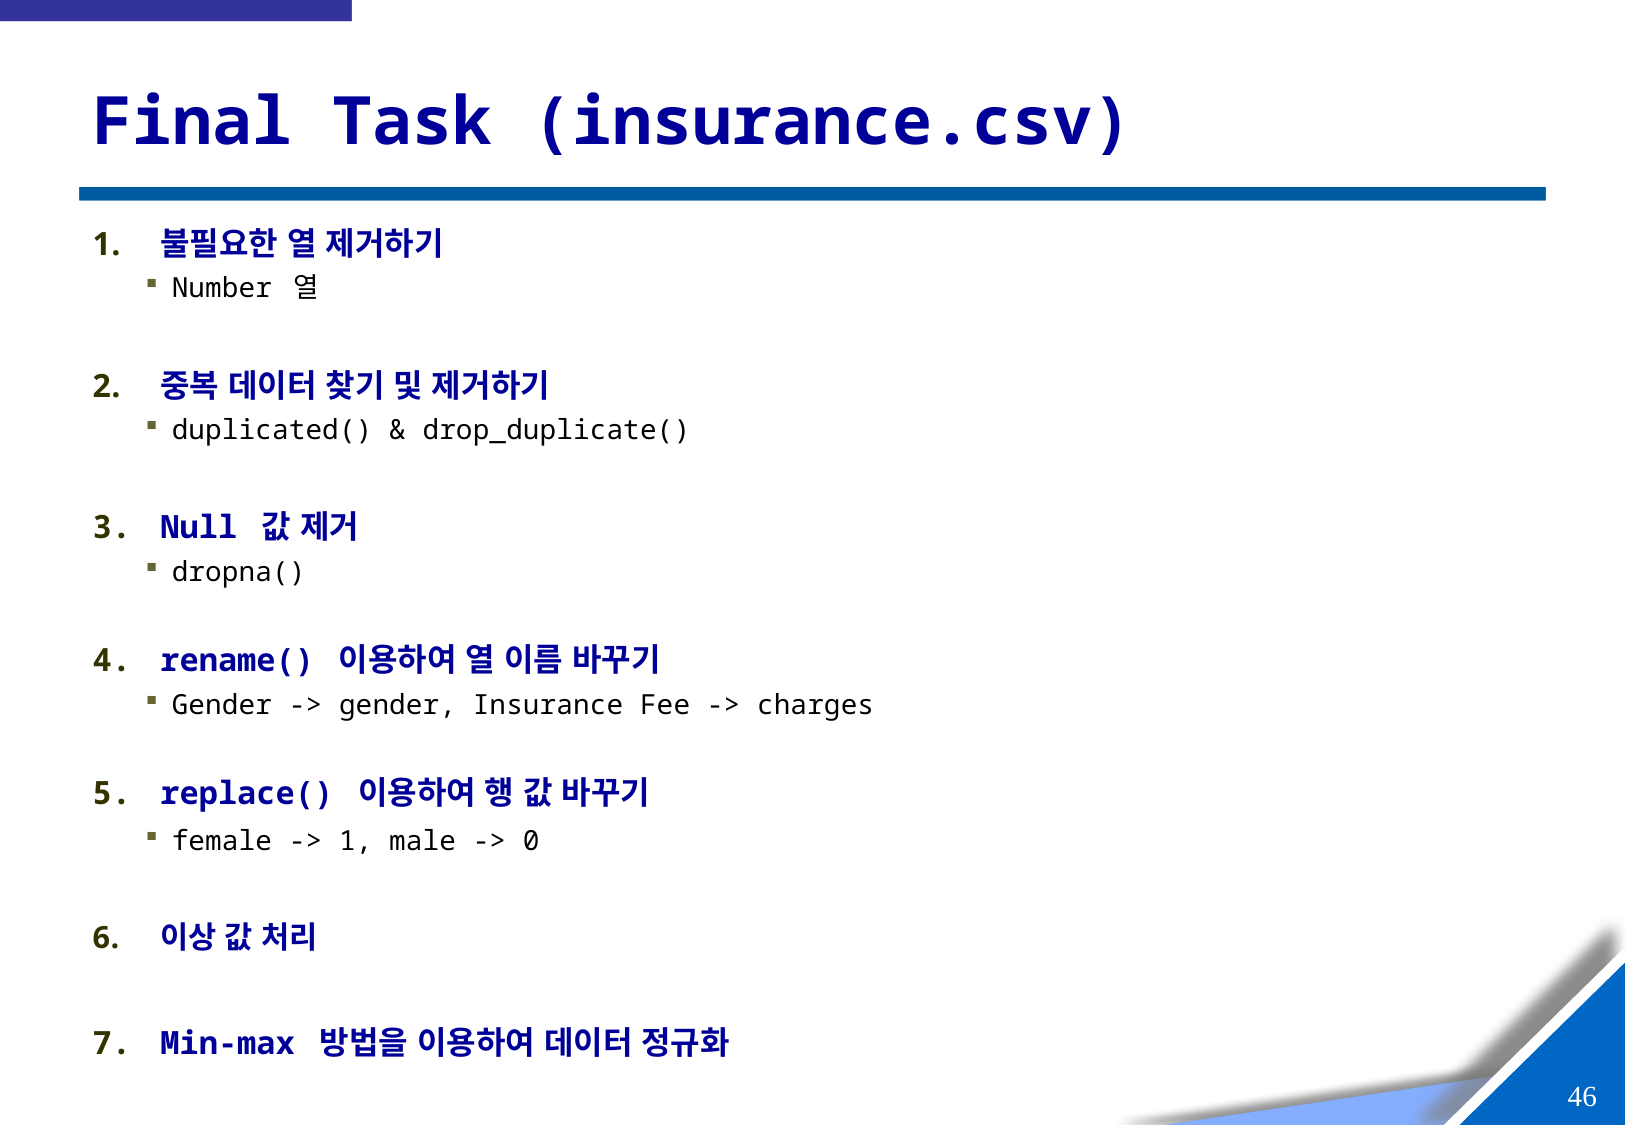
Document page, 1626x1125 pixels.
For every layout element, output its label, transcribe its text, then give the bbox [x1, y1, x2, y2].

title Final Task (insurance.csv) [77, 59, 1544, 177]
slide_number 45 [1567, 1076, 1605, 1113]
list 불필요한 열 제거하기 Number 열 중복 데이터 찾기 및 제거하기 duplicated() & drop_duplicate() Null 값 제거 dropna() rename() 이용하여 열 이름 바꾸기 Gender -> gender, Insurance Fee -> charges replace() 이용하여 행 값 바꾸기 female -> 1, male -> 0 이상 값 처리 Min-max 방법을 이용하여 데이터 정규화 [77, 215, 1544, 1077]
